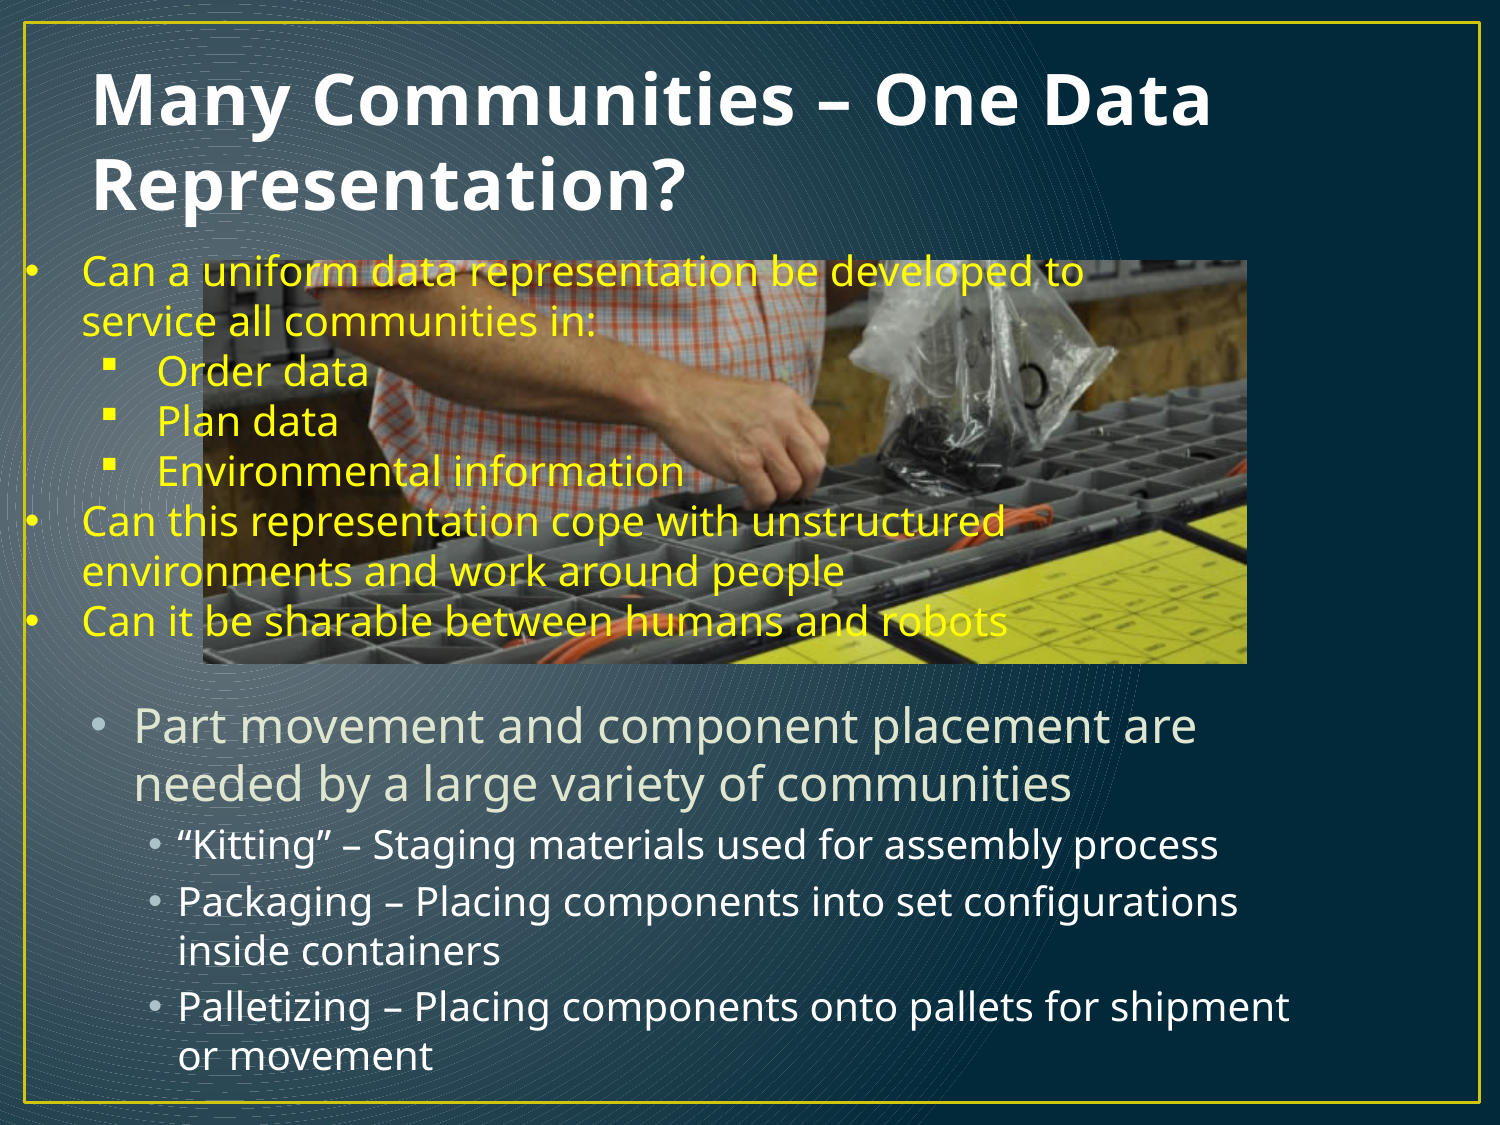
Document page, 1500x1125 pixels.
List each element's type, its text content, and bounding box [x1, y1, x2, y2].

list Part movement and component placement are needed by a large variety of communities “Kitting” – Staging materials used for assembly process Packaging – Placing components into set configurations inside containers Palletizing – Placing components onto pallets for shipment or movement [75, 687, 1425, 1088]
picture [1105, 670, 1113, 678]
title Many Communities – One Data Representation? [75, 45, 1425, 233]
picture [199, 260, 1246, 665]
text_box Can a uniform data representation be developed to service all communities in: Order data Plan data Environmental information Can this representation cope with unstructured environments and work around people Can it be sharable between humans and robots [10, 237, 1112, 653]
